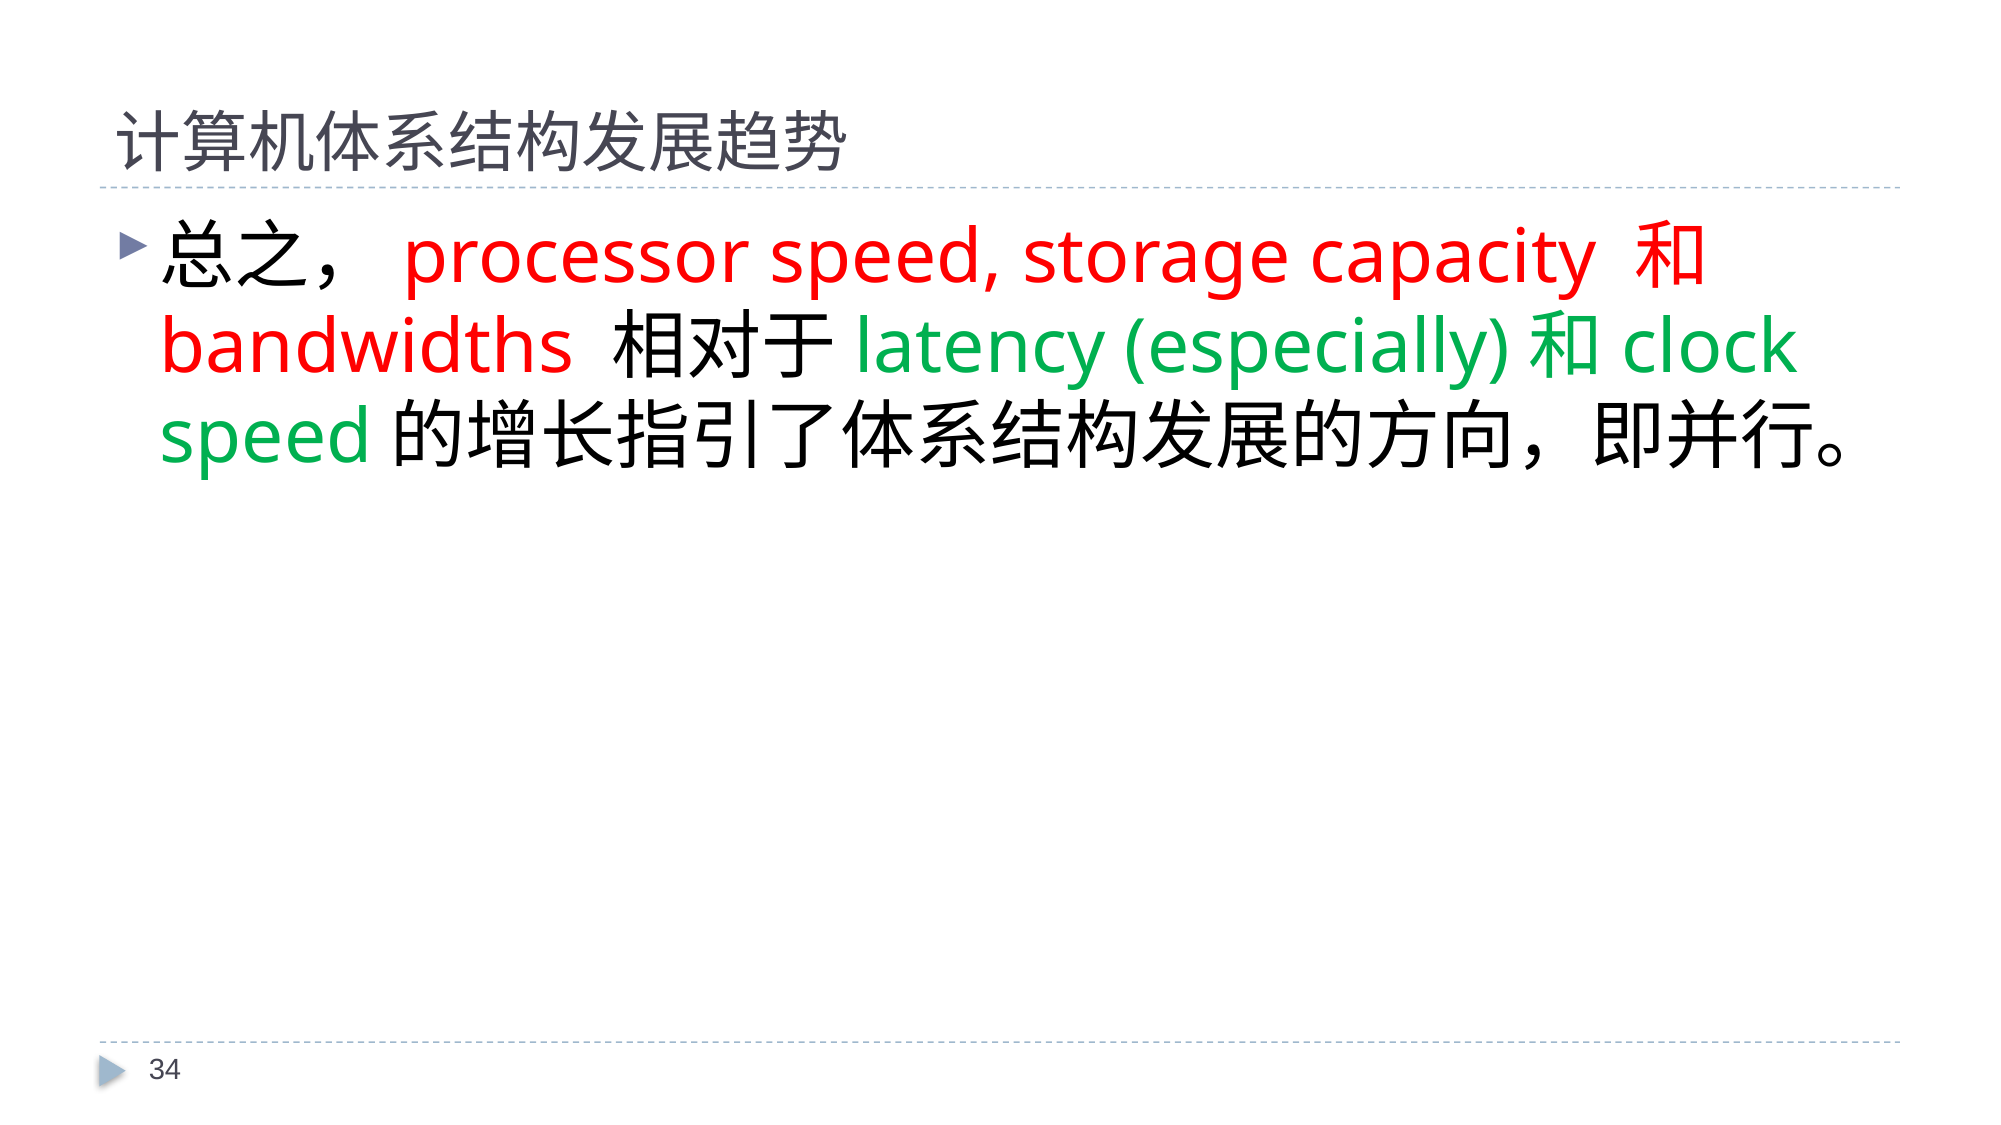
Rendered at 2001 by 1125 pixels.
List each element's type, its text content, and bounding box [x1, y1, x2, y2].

list 总之，processor speed, storage capacity 和 bandwidths 相对于latency (especially)和clock speed的增长指引了体系结构发展的方向，即并行。 [99, 200, 1900, 1010]
slide_number 34 [133, 1042, 568, 1103]
title 计算机体系结构发展趋势 [99, 24, 1900, 188]
